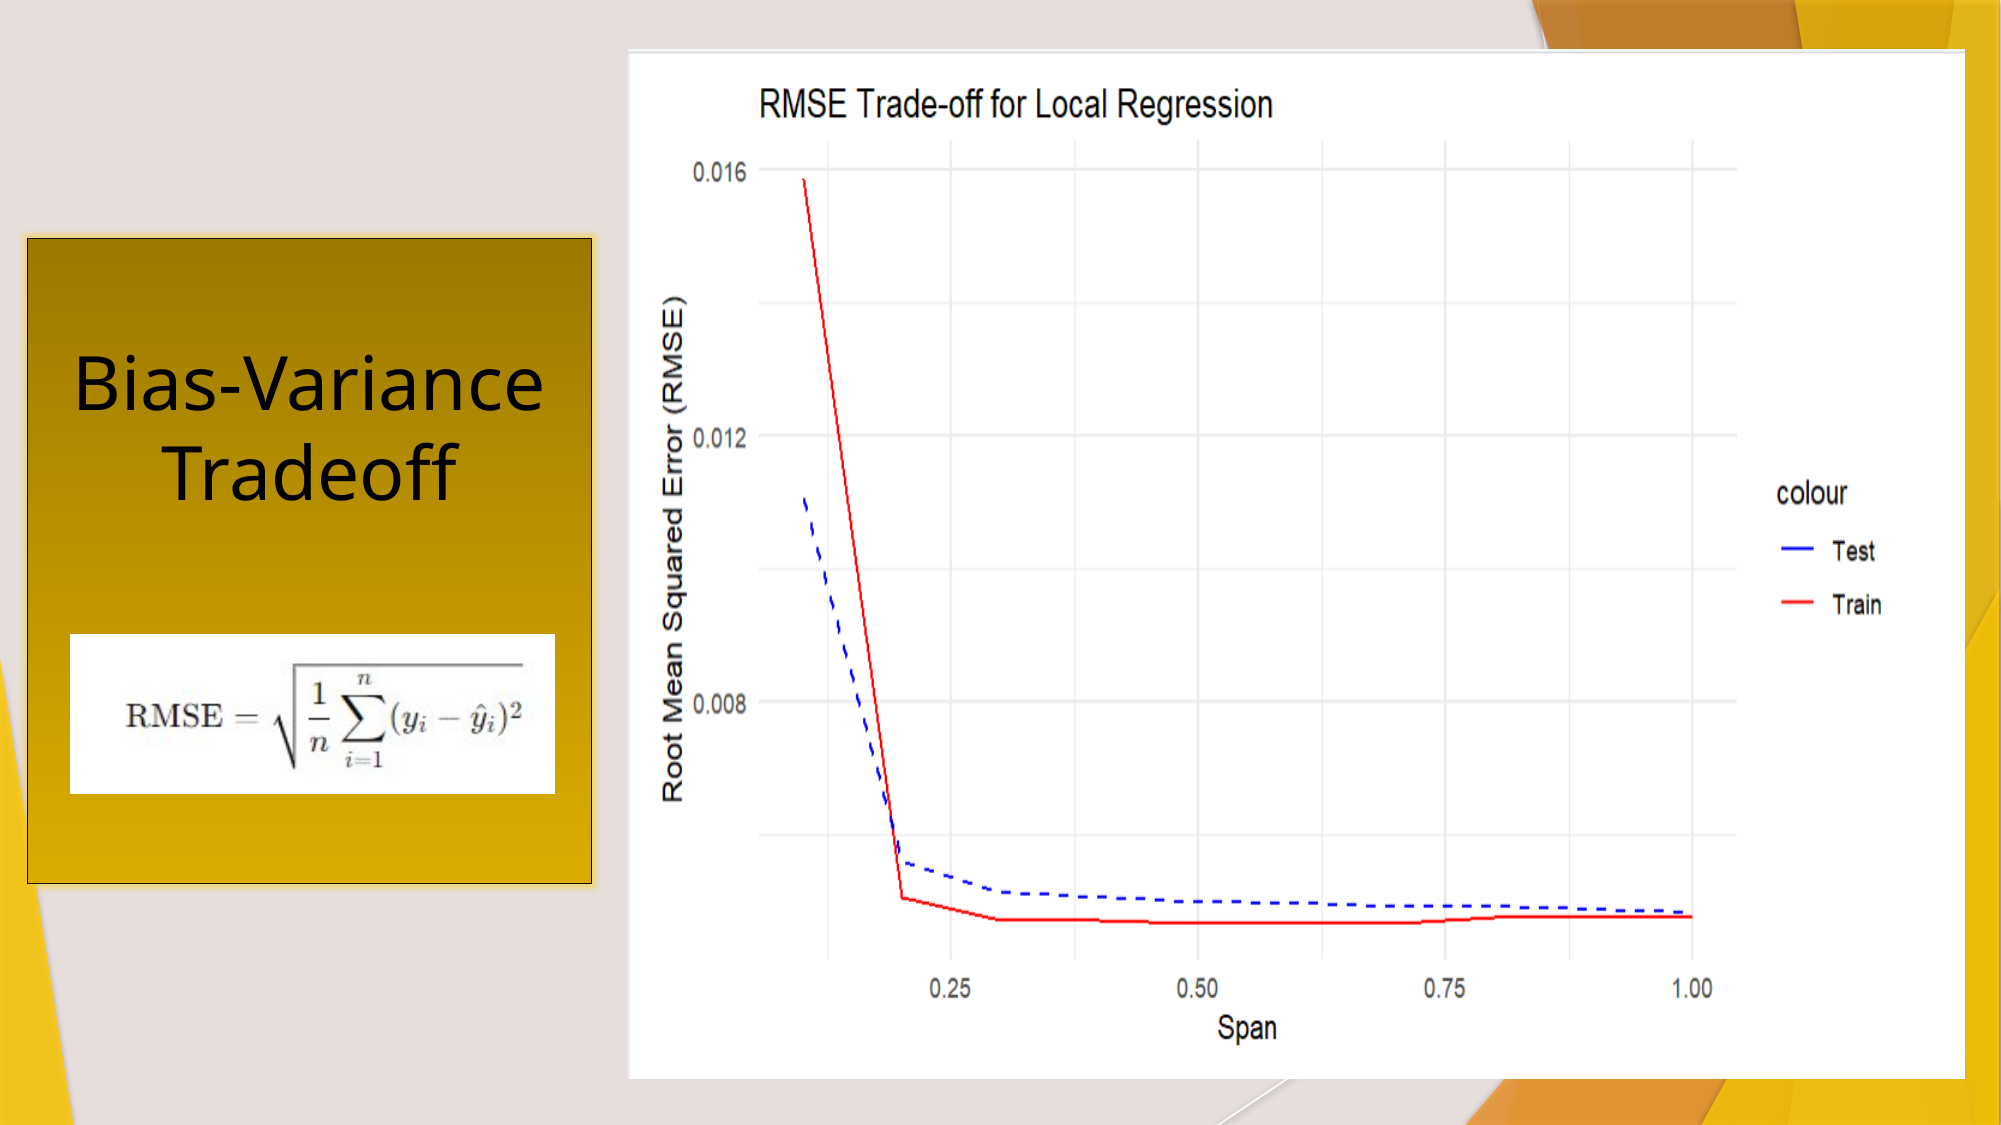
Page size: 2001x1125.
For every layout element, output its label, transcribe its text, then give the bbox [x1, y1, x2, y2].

picture [628, 49, 1966, 1079]
text_box Bias-Variance Tradeoff [27, 238, 592, 884]
picture [70, 634, 555, 795]
